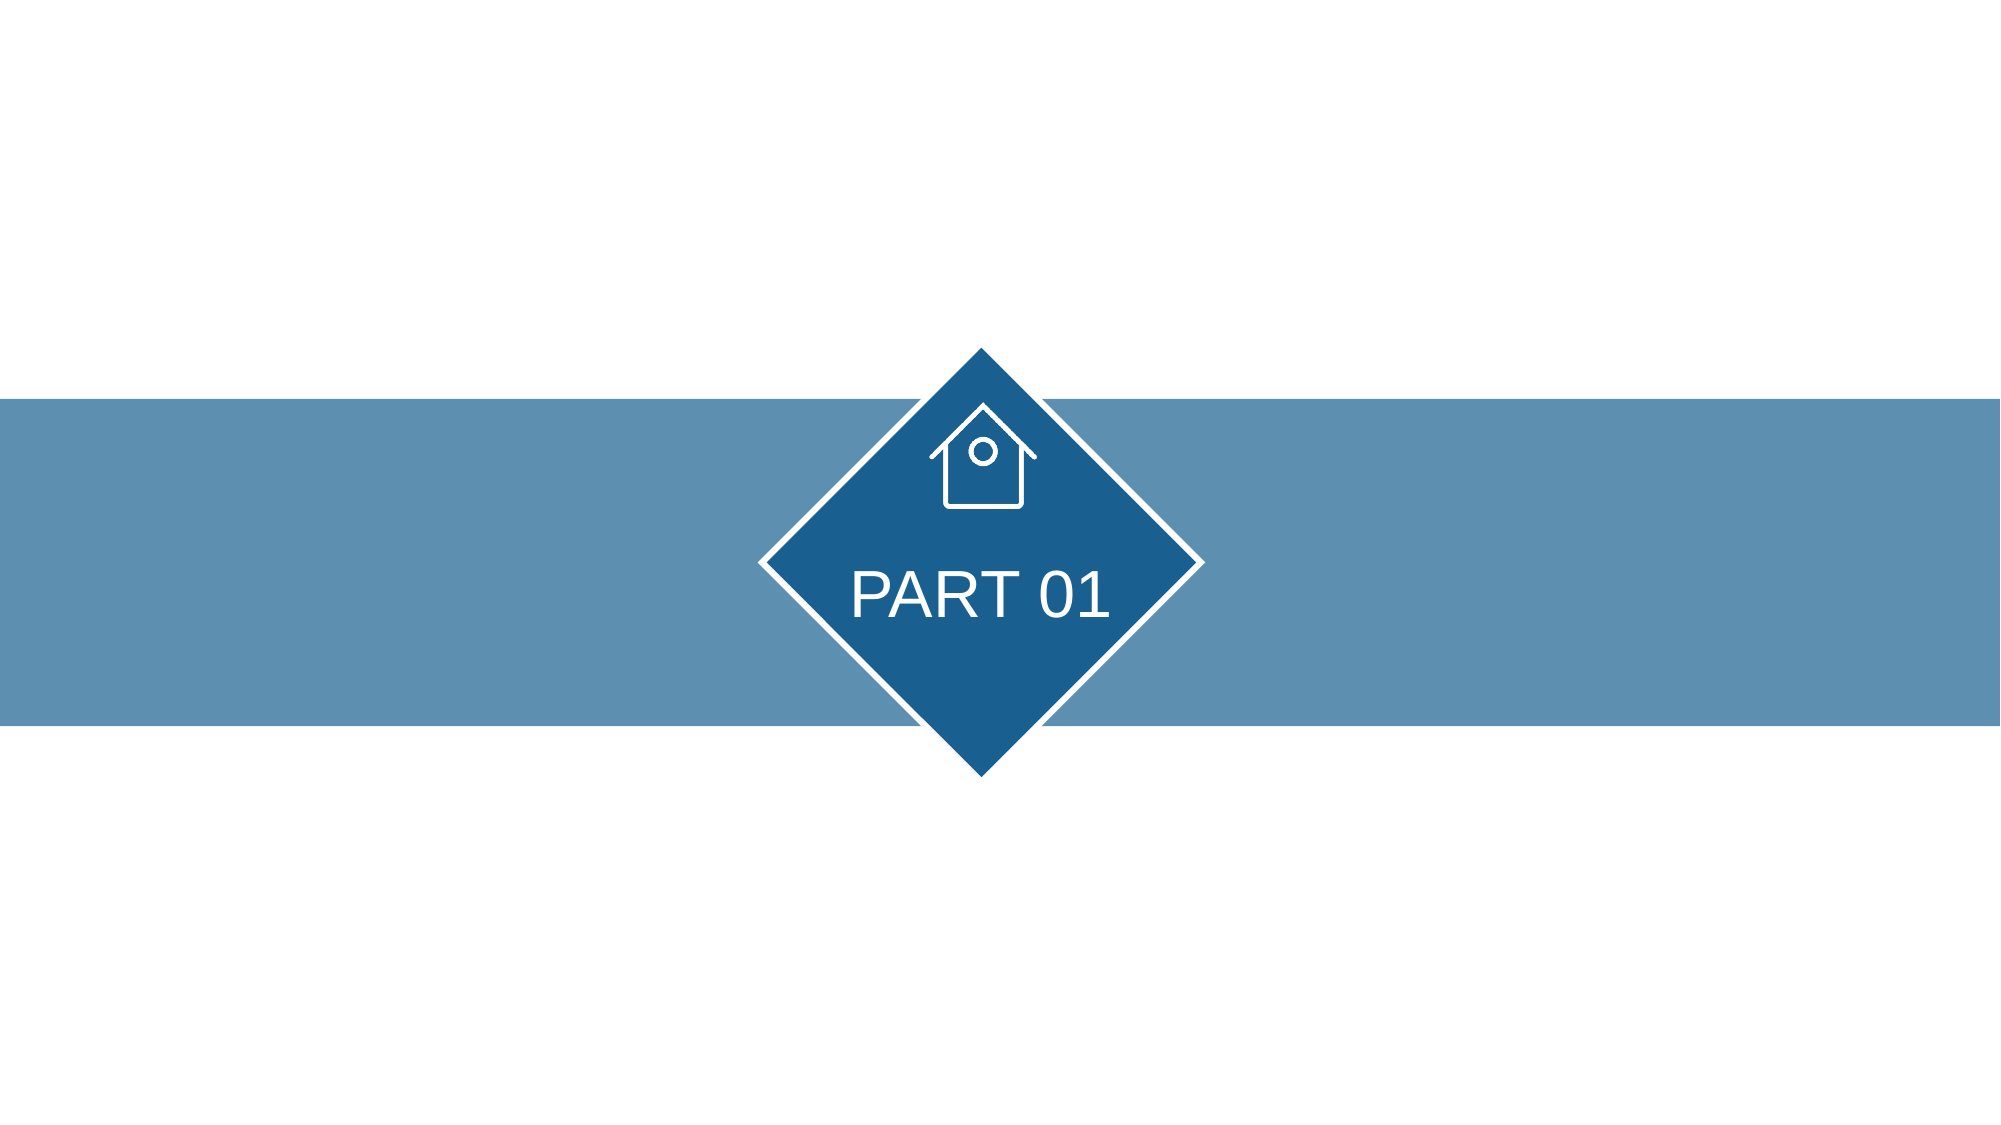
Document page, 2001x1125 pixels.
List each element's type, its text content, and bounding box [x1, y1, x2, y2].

picture [919, 396, 1043, 520]
title PART 01 [792, 521, 1170, 644]
